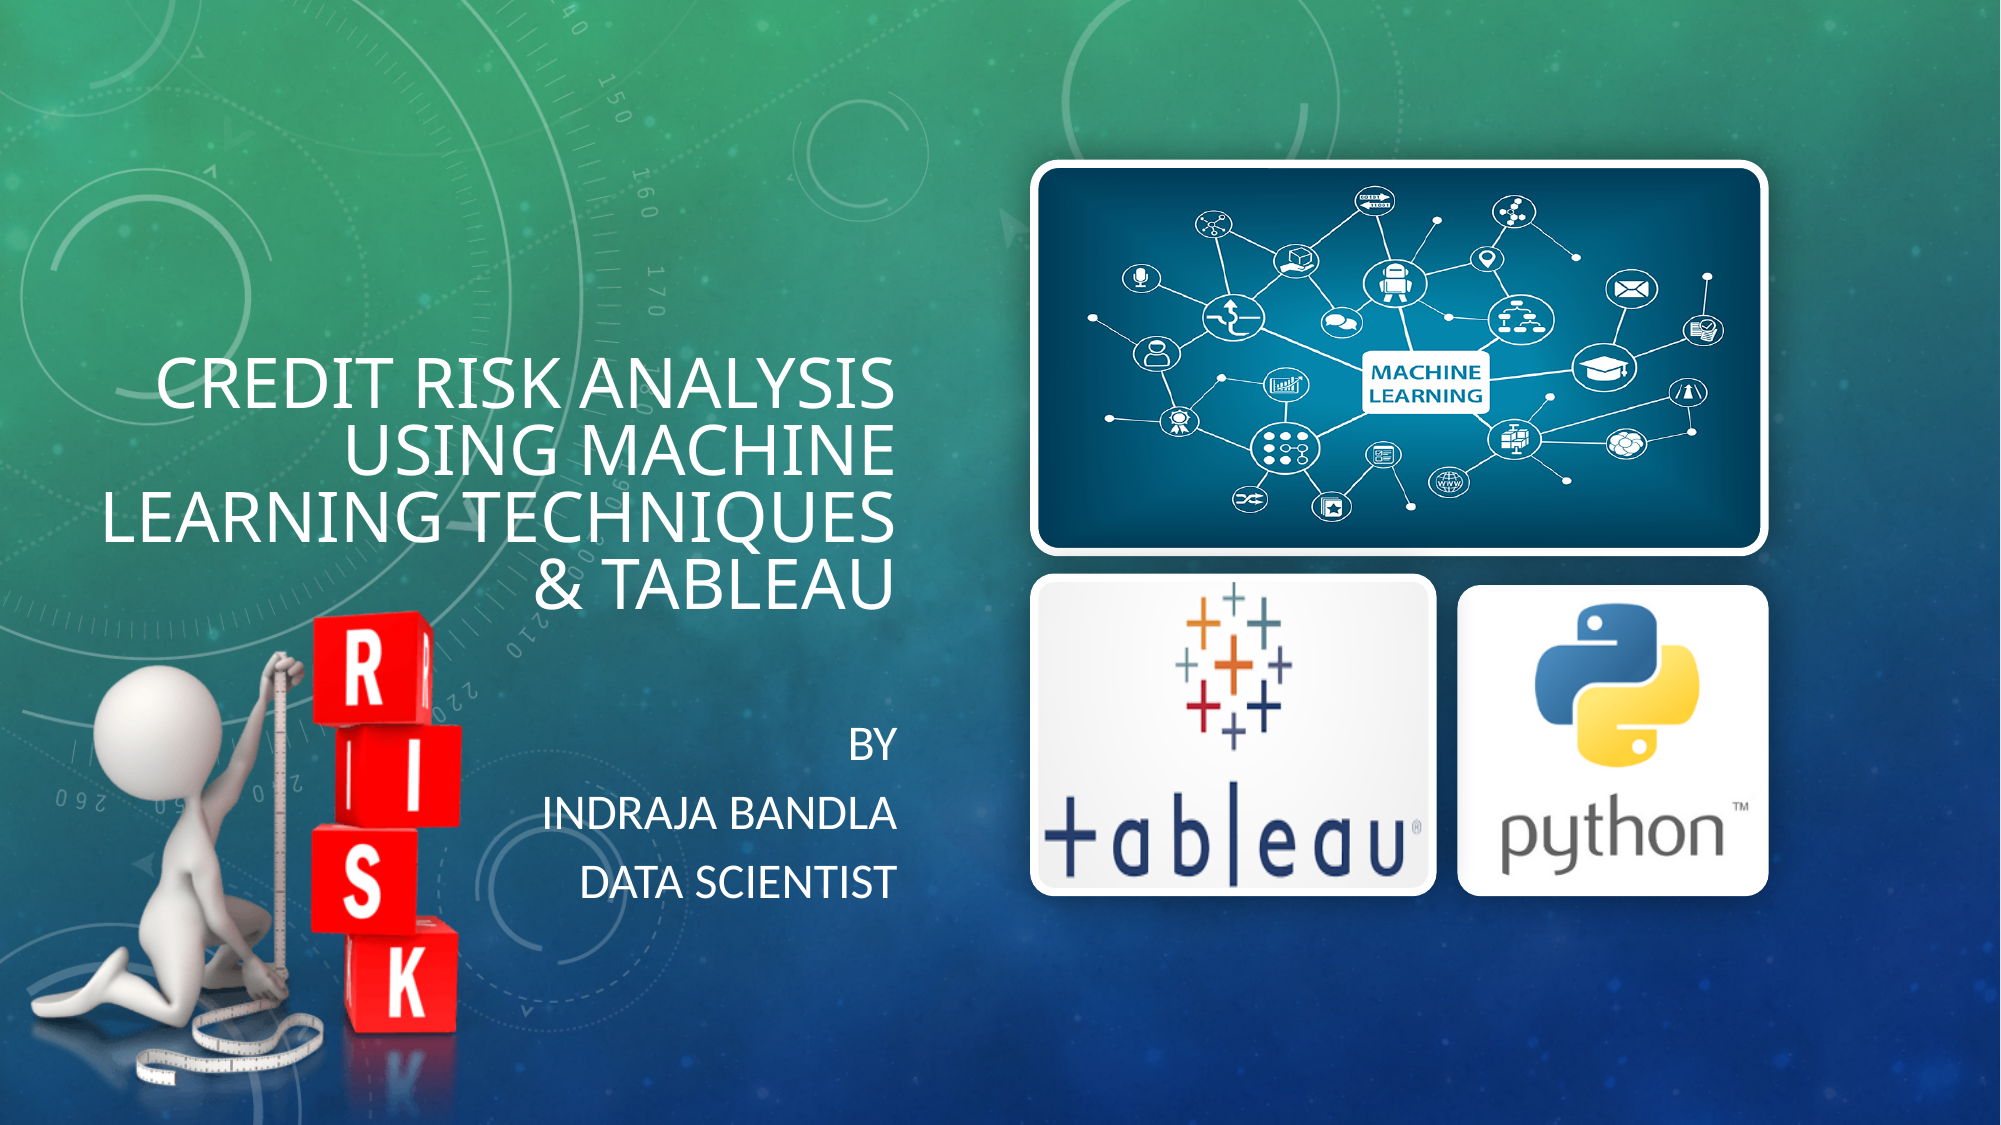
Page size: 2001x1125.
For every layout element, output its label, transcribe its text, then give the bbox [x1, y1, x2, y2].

subtitle By Indraja Bandla Data scientist [547, 714, 913, 865]
title Credit Risk Analysis using Machine learning techniques & tableau [79, 288, 913, 714]
picture [0, 0, 2001, 1125]
